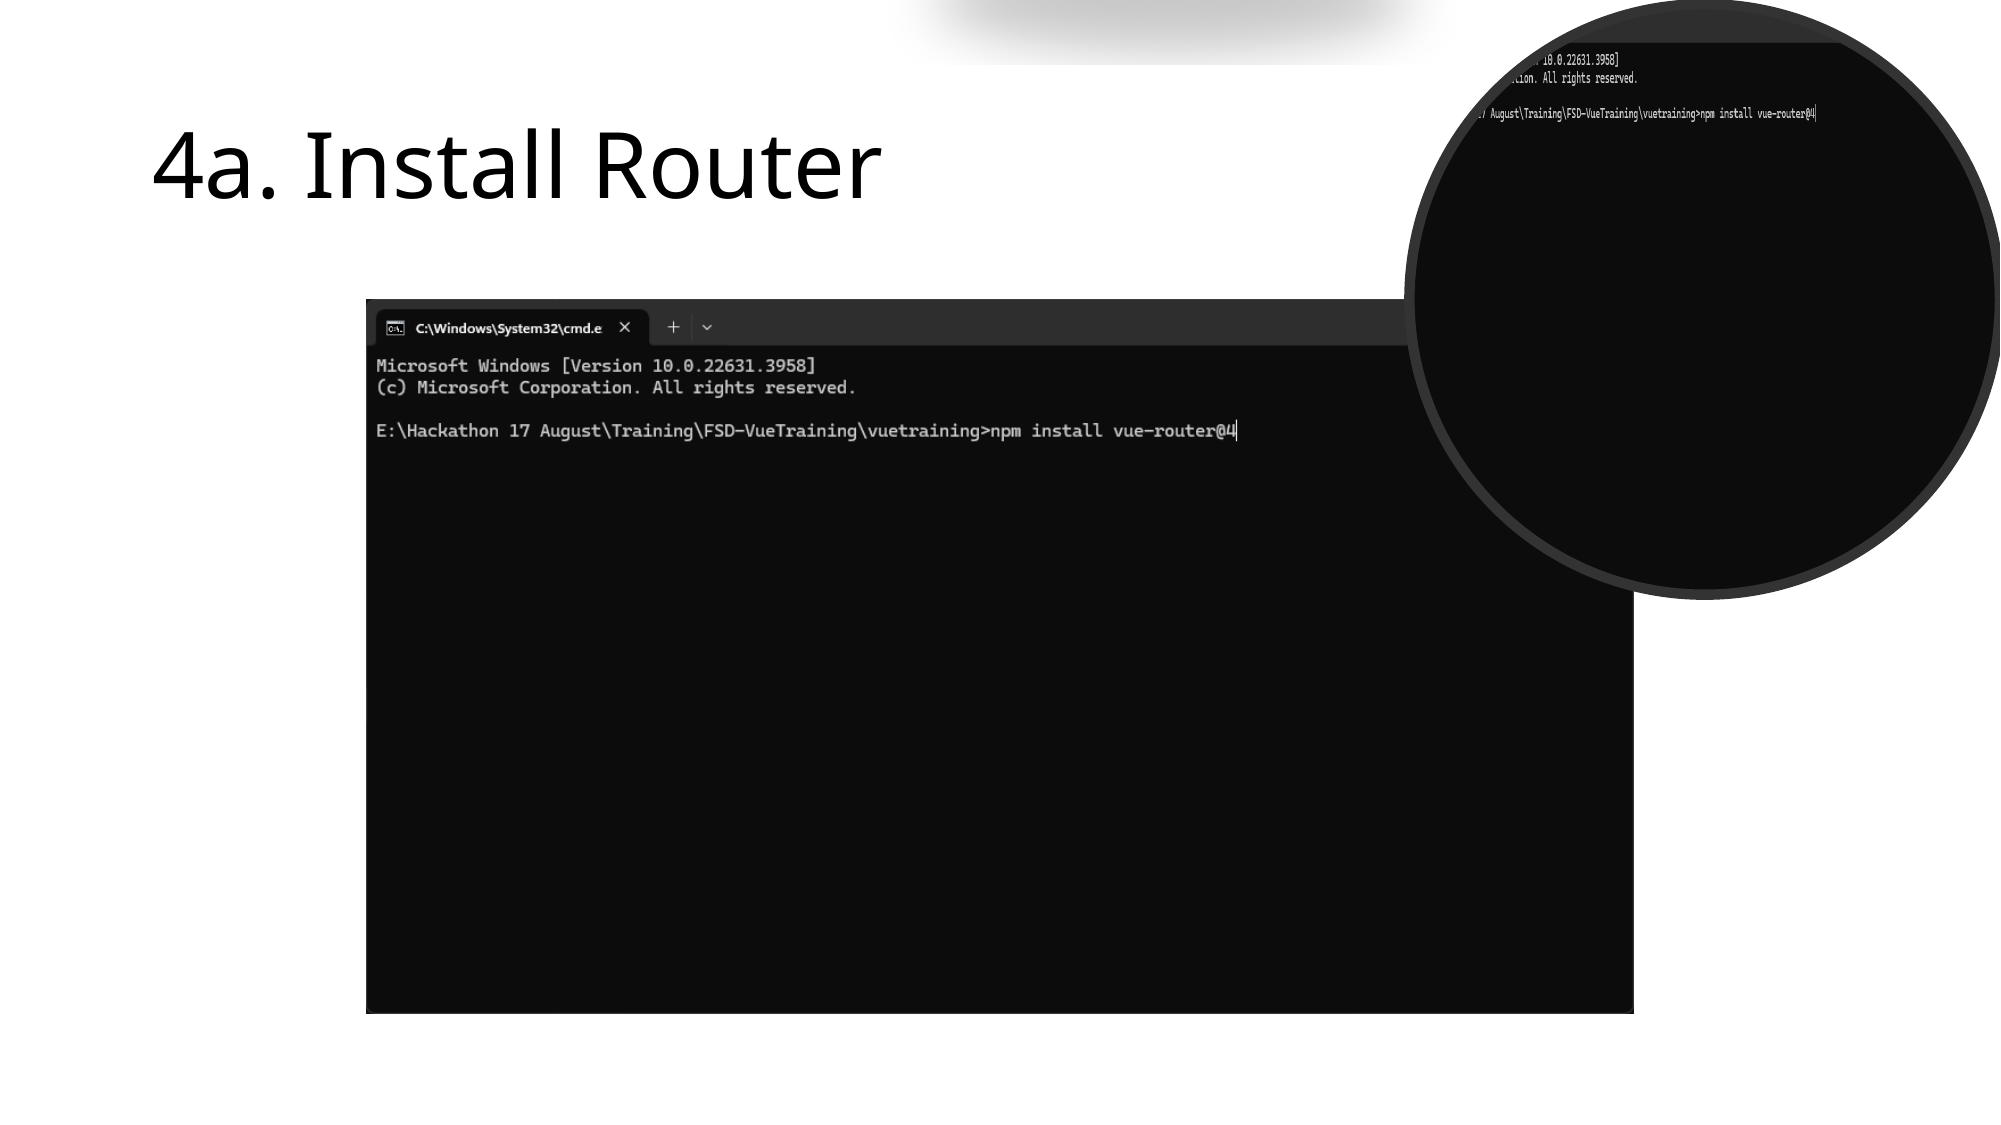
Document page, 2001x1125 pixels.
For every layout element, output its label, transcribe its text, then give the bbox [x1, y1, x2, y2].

picture [1408, 3, 2000, 596]
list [365, 298, 1635, 1014]
title 4a. Install Router [137, 59, 1408, 278]
